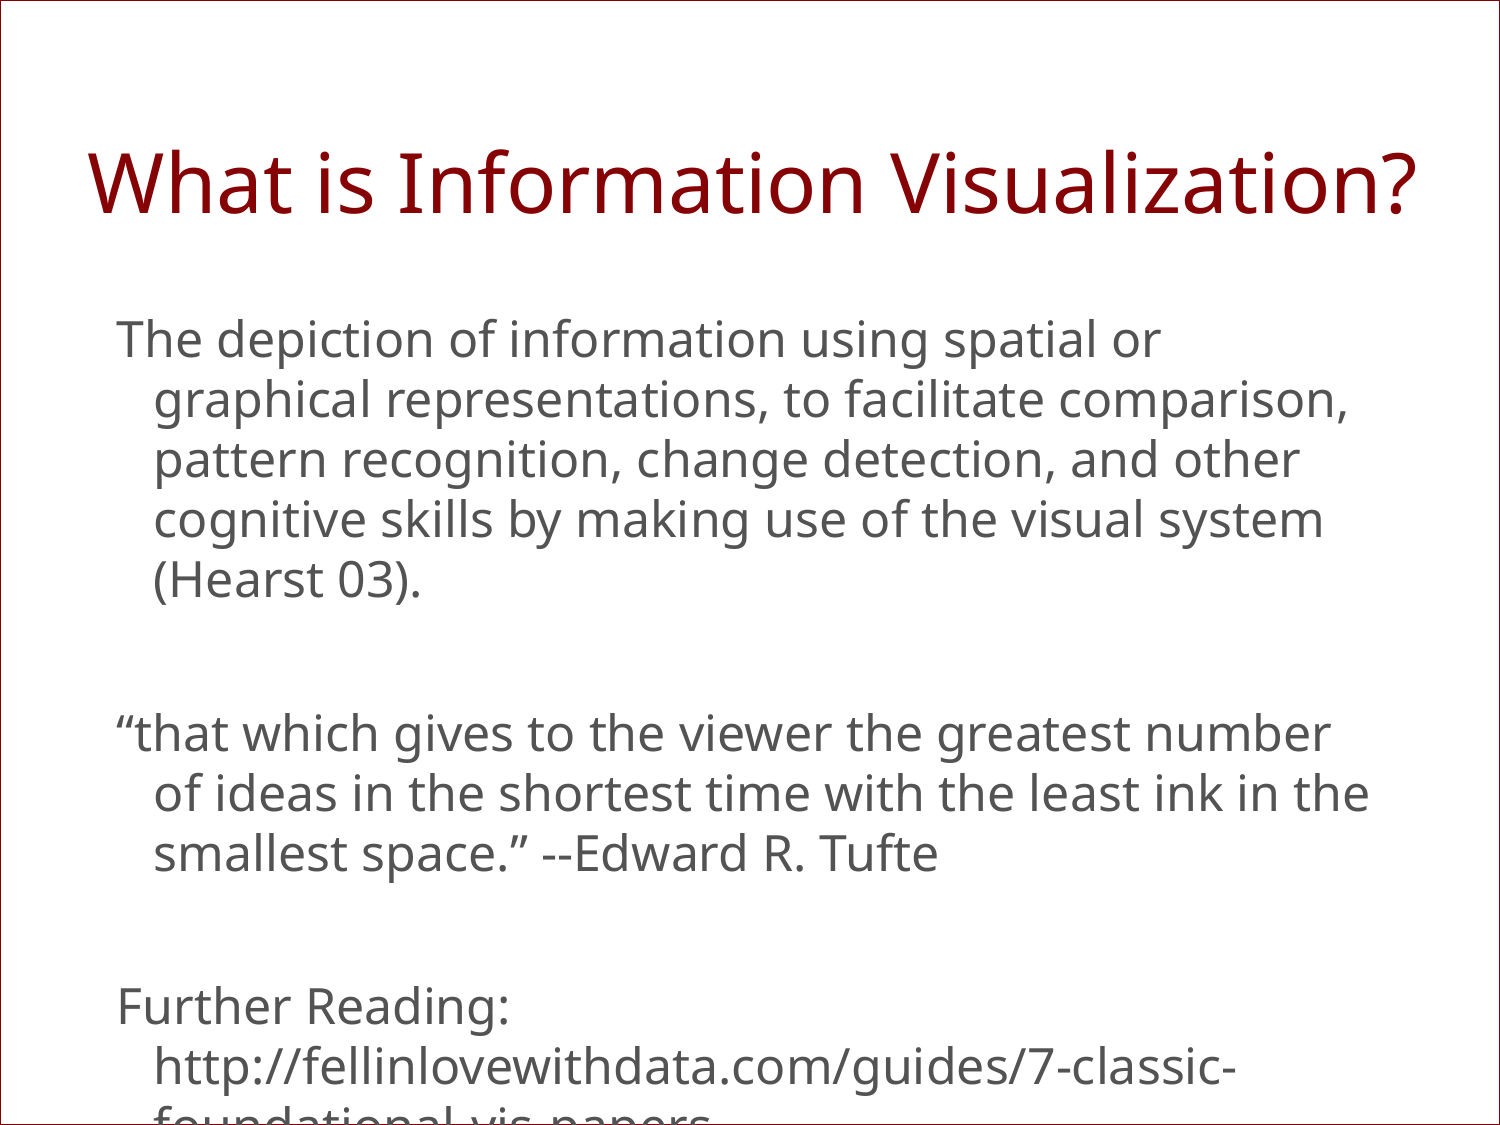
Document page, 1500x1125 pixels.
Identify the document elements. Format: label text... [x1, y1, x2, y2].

list The depiction of information using spatial or graphical representations, to facilitate comparison, pattern recognition, change detection, and other cognitive skills by making use of the visual system (Hearst 03). “that which gives to the viewer the greatest number of ideas in the shortest time with the least ink in the smallest space.” --Edward R. Tufte Further Reading: http://fellinlovewithdata.com/guides/7-classic-foundational-vis-papers [116, 307, 1392, 997]
text_box [0, 0, 1500, 1125]
title What is Information Visualization? [87, 50, 1500, 238]
